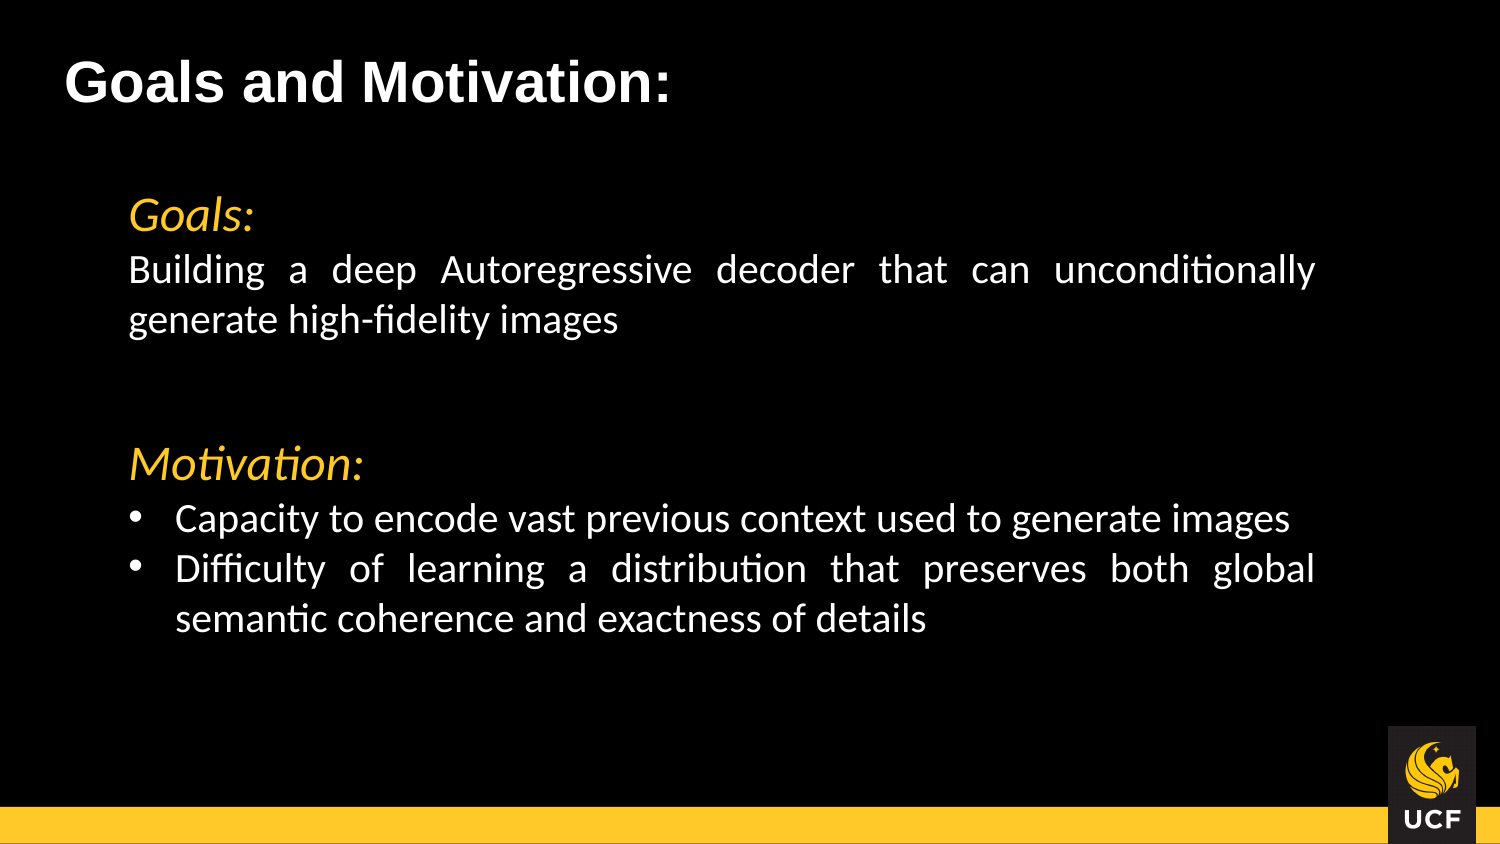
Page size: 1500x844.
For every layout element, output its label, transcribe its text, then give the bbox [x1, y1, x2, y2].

text_box [0, 806, 1388, 844]
text_box Motivation: Capacity to encode vast previous context used to generate images Difficulty of learning a distribution that preserves both global semantic coherence and exactness of details [113, 423, 1332, 649]
text_box Goals and Motivation: [49, 44, 1010, 129]
text_box Goals: Building a deep Autoregressive decoder that can unconditionally generate high-fidelity images [113, 174, 1332, 350]
text_box [1476, 806, 1500, 844]
picture [1388, 726, 1476, 844]
